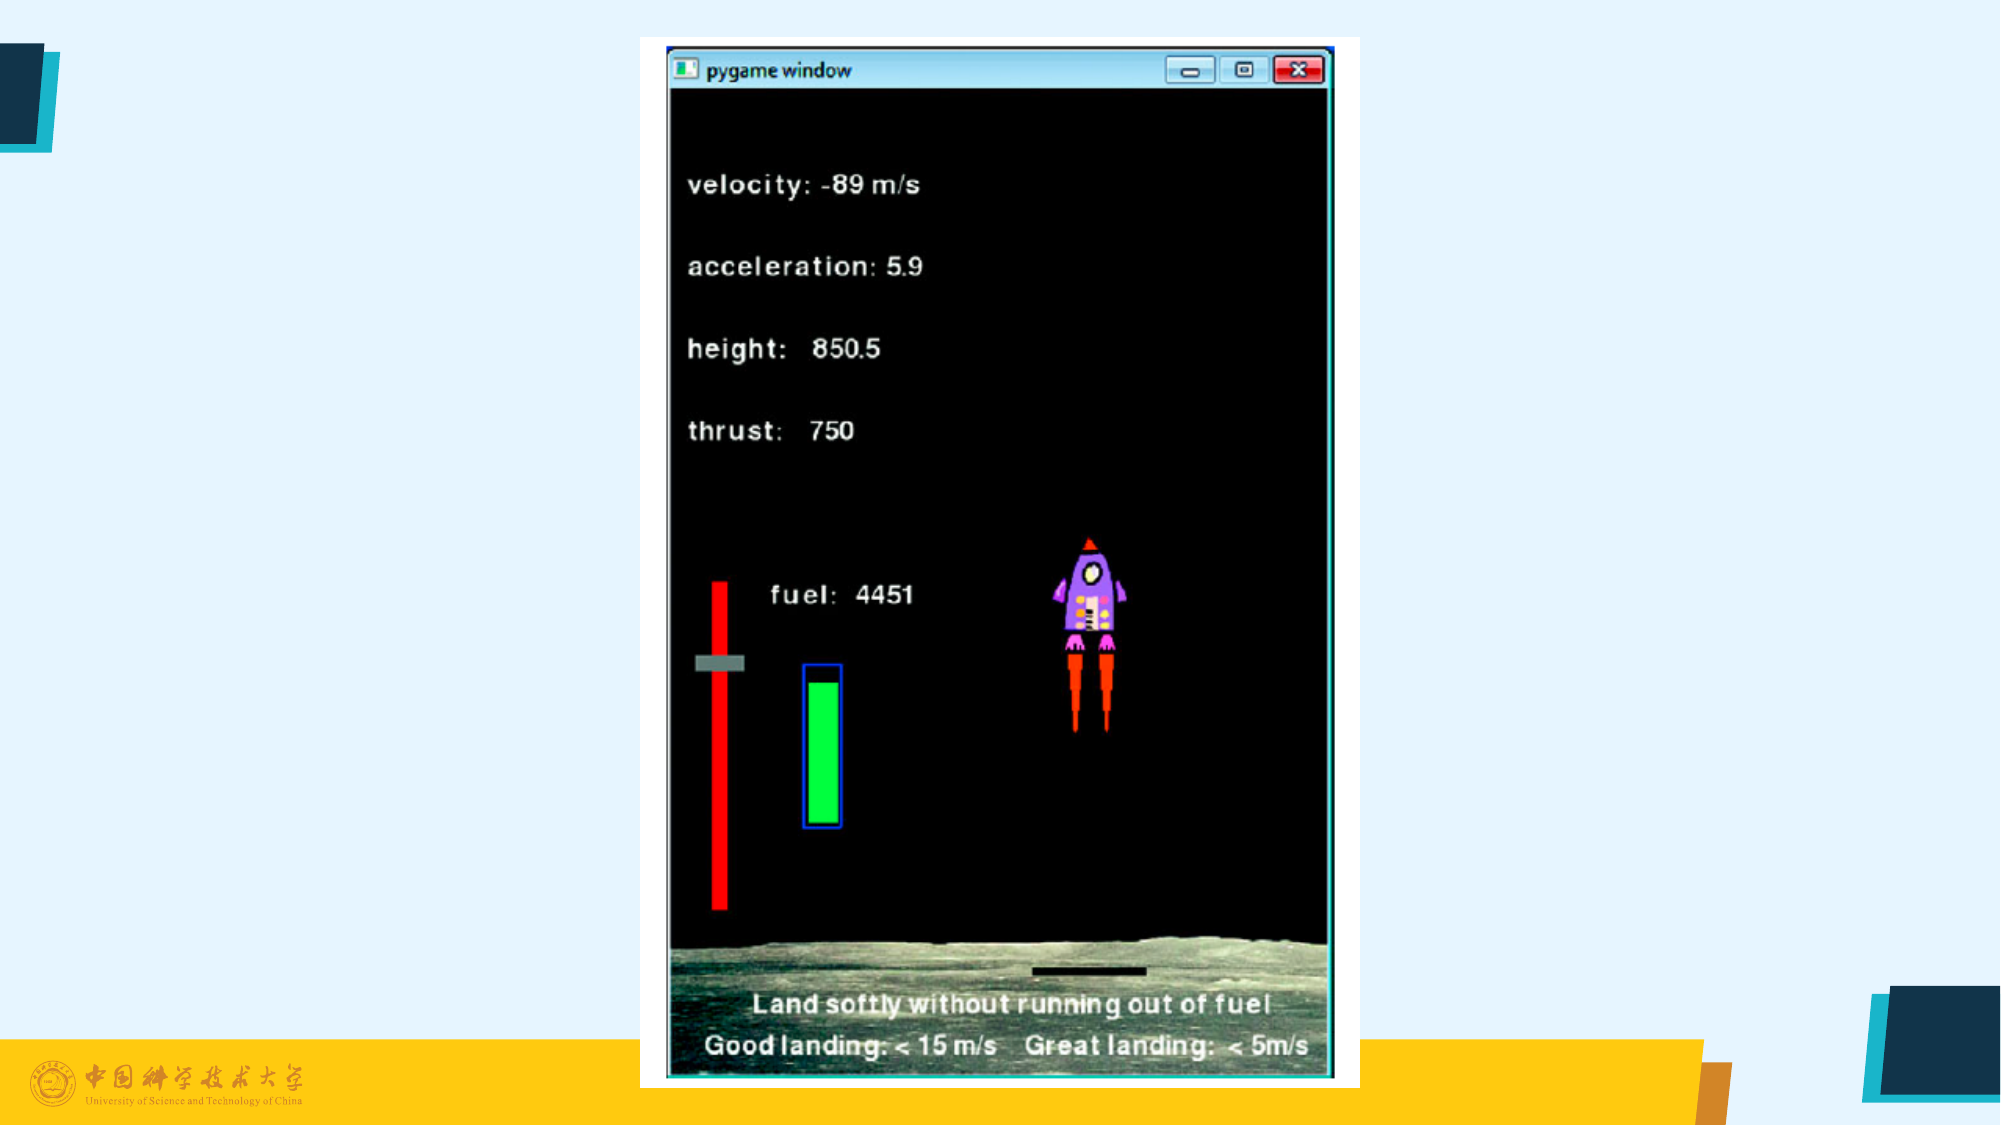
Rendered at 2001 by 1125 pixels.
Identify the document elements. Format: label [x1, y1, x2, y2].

picture [640, 37, 1360, 1088]
